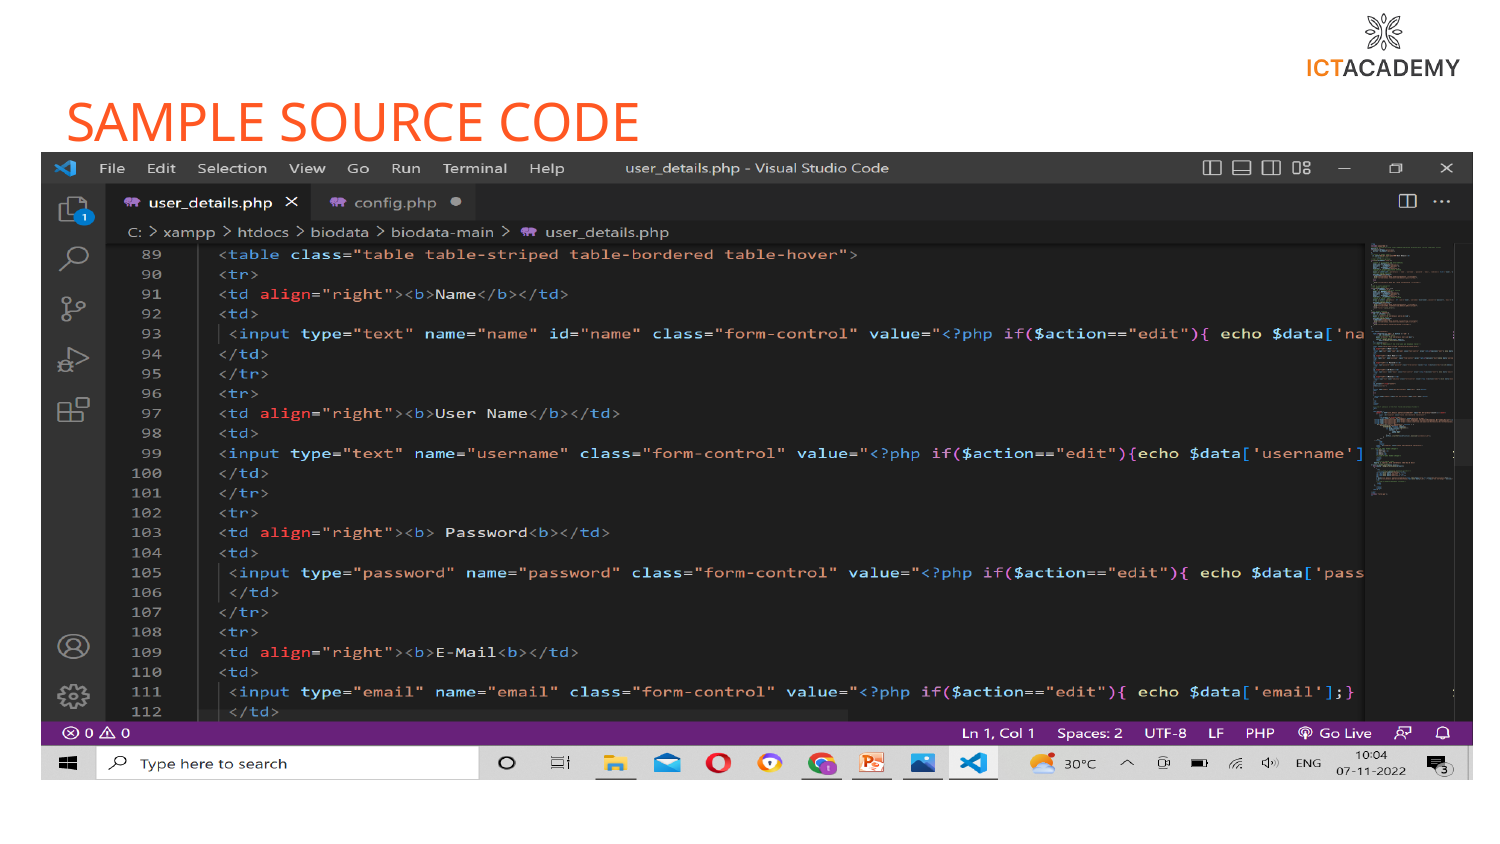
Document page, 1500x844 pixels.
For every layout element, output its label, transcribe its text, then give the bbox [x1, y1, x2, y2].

title SAMPLE SOURCE CODE [51, 72, 1449, 150]
picture [1273, 5, 1494, 84]
picture [41, 152, 1473, 781]
